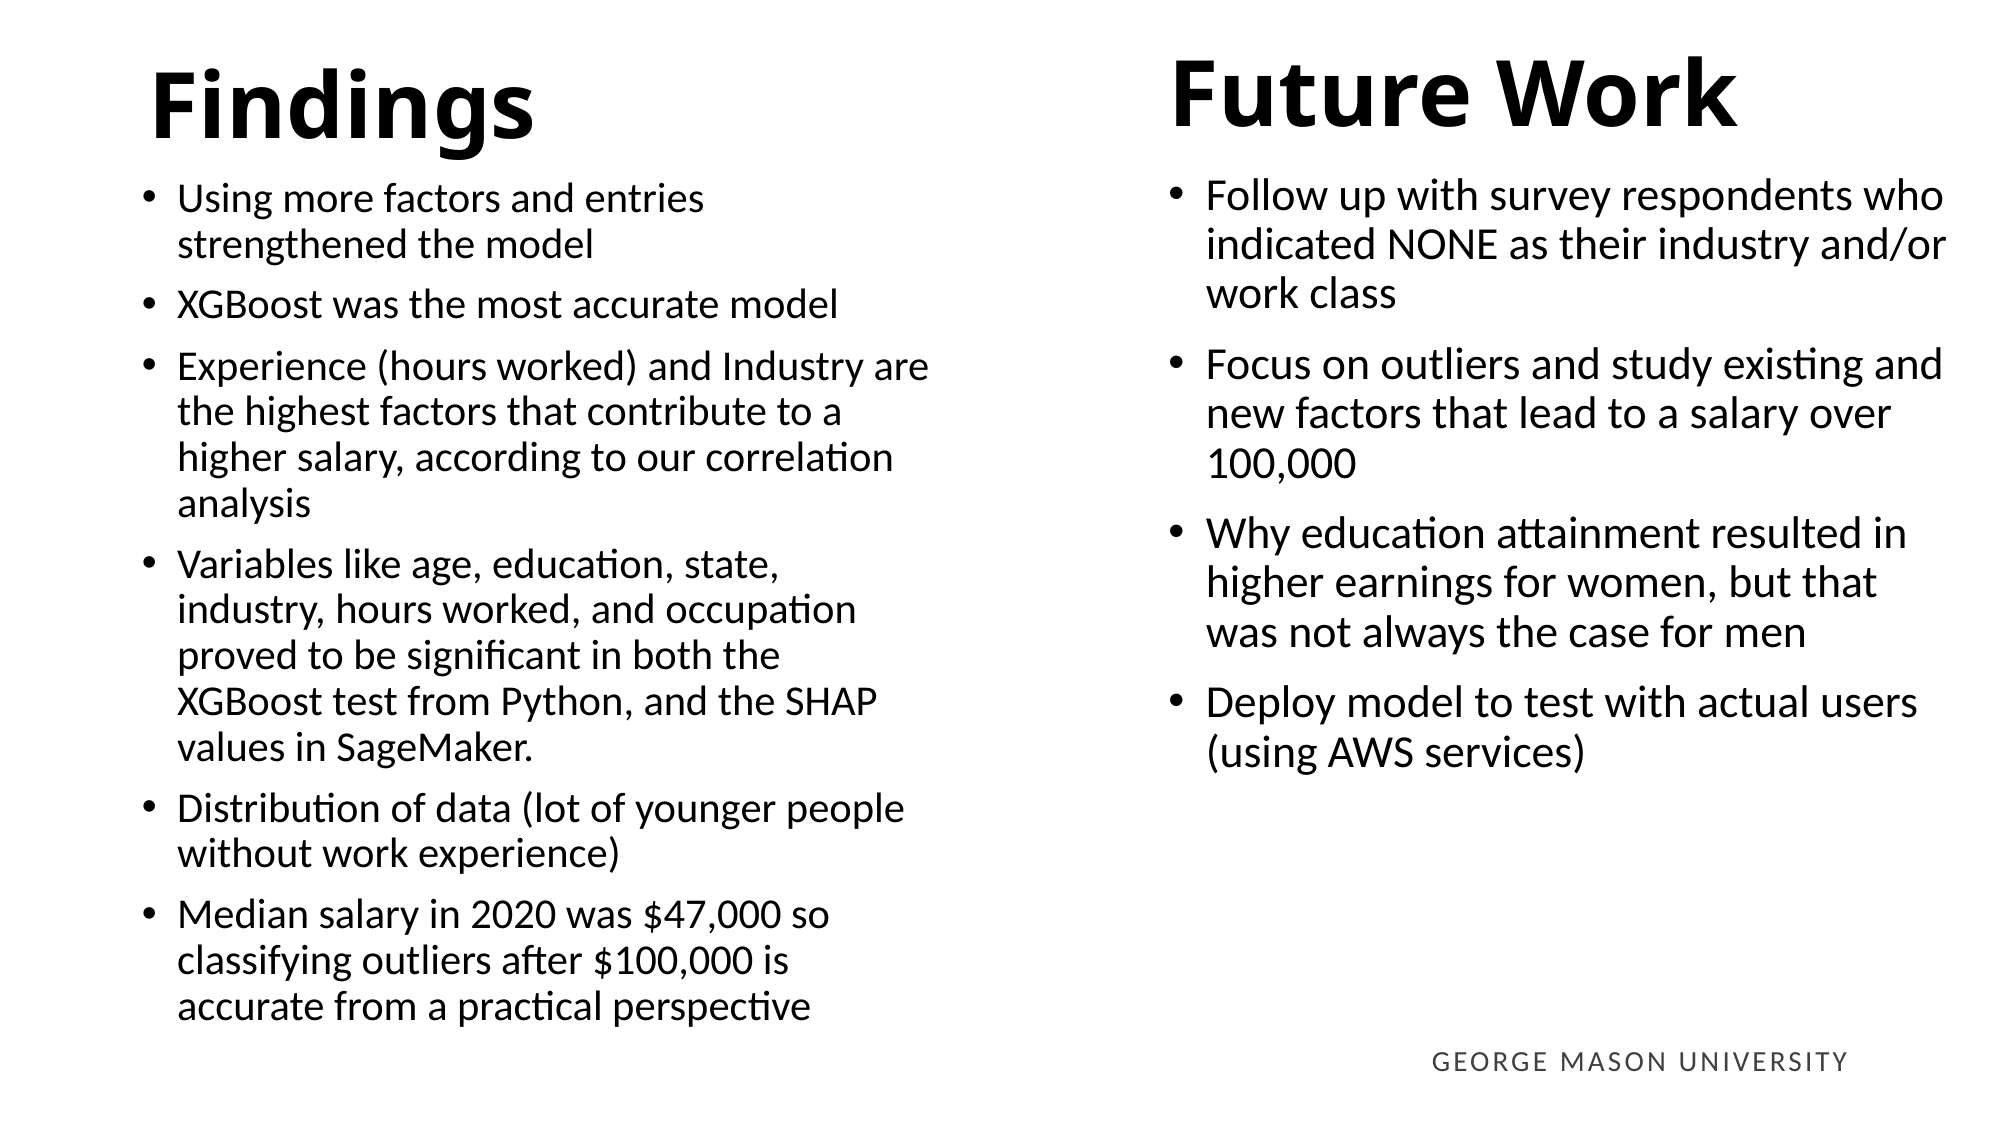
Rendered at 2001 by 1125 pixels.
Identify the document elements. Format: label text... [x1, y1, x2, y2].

text_box Using more factors and entries strengthened the model XGBoost was the most accurate model Experience (hours worked) and Industry are the highest factors that contribute to a higher salary, according to our correlation analysis Variables like age, education, state, industry, hours worked, and occupation proved to be significant in both the XGBoost test from Python, and the SHAP values in SageMaker. Distribution of data (lot of younger people without work experience) Median salary in 2020 was $47,000 so classifying outliers after $100,000 is accurate from a practical perspective [126, 168, 948, 1046]
list Follow up with survey respondents who indicated NONE as their industry and/or work class Focus on outliers and study existing and new factors that lead to a salary over 100,000 Why education attainment resulted in higher earnings for women, but that was not always the case for men Deploy model to test with actual users (using AWS services) [1153, 164, 1968, 1027]
title Future Work [1153, 29, 1968, 164]
footer GEORGE MASON UNIVERSITY [1187, 1035, 1863, 1096]
text_box [1025, 321, 1730, 1036]
text_box Findings [133, 49, 948, 168]
